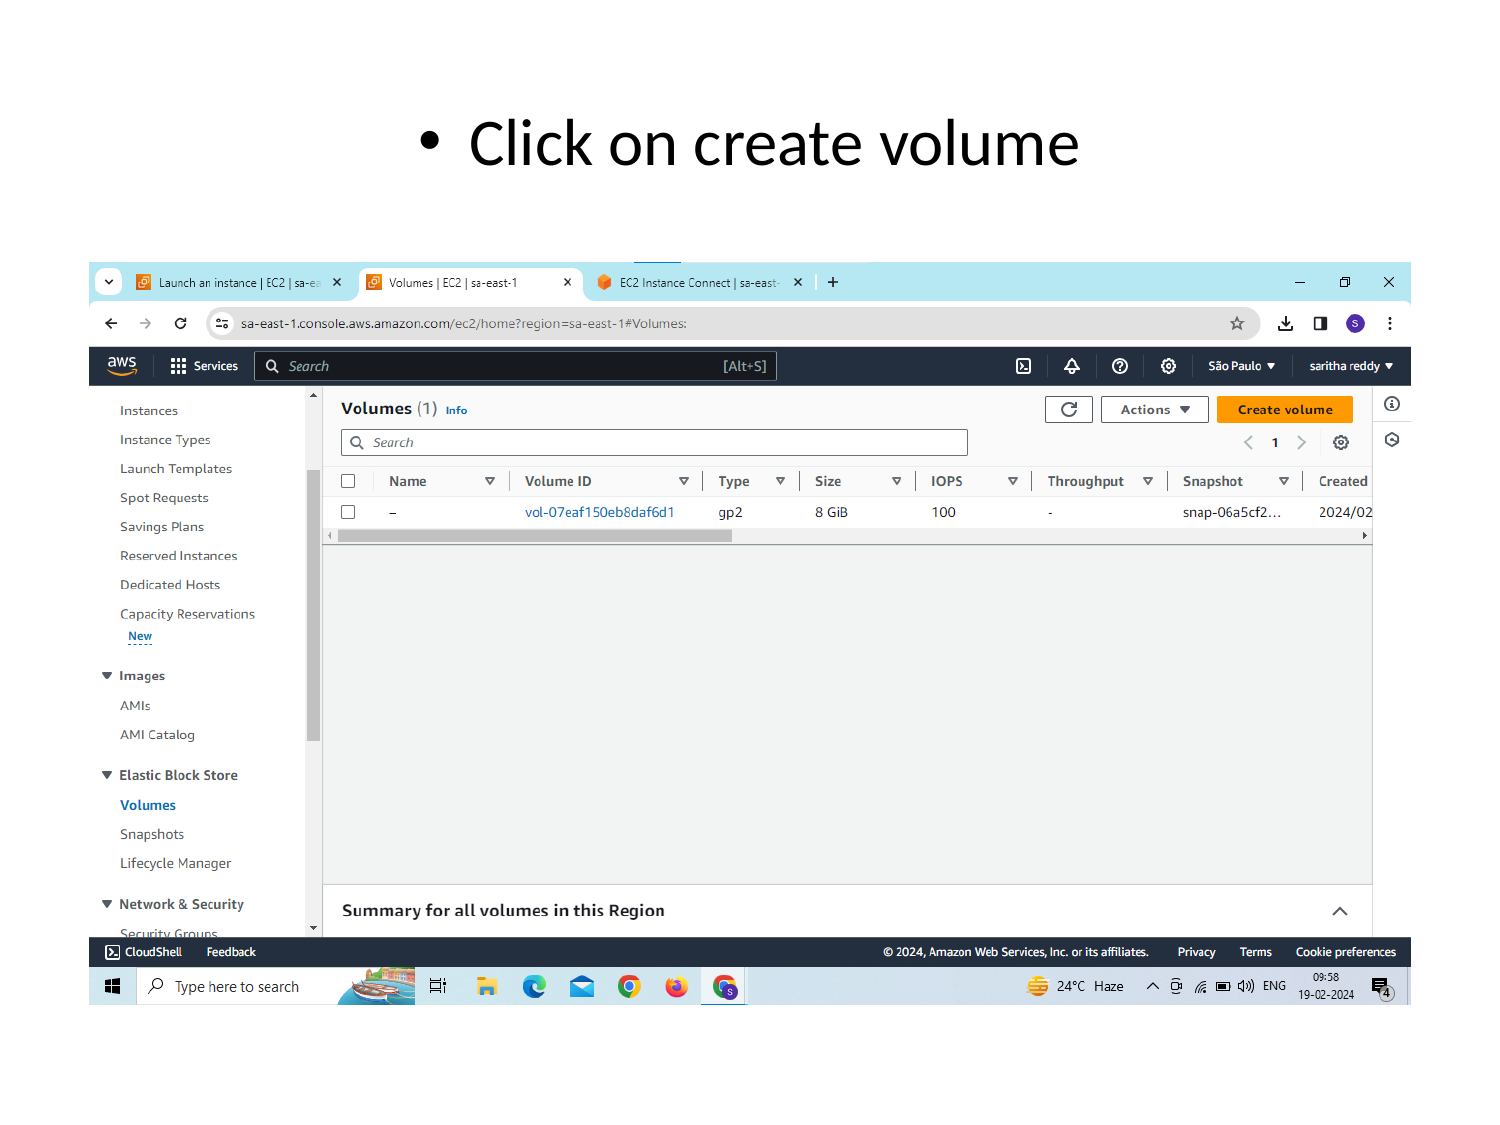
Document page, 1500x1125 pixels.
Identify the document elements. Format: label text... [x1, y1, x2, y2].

title Click on create volume [75, 45, 1425, 233]
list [89, 262, 1411, 1006]
